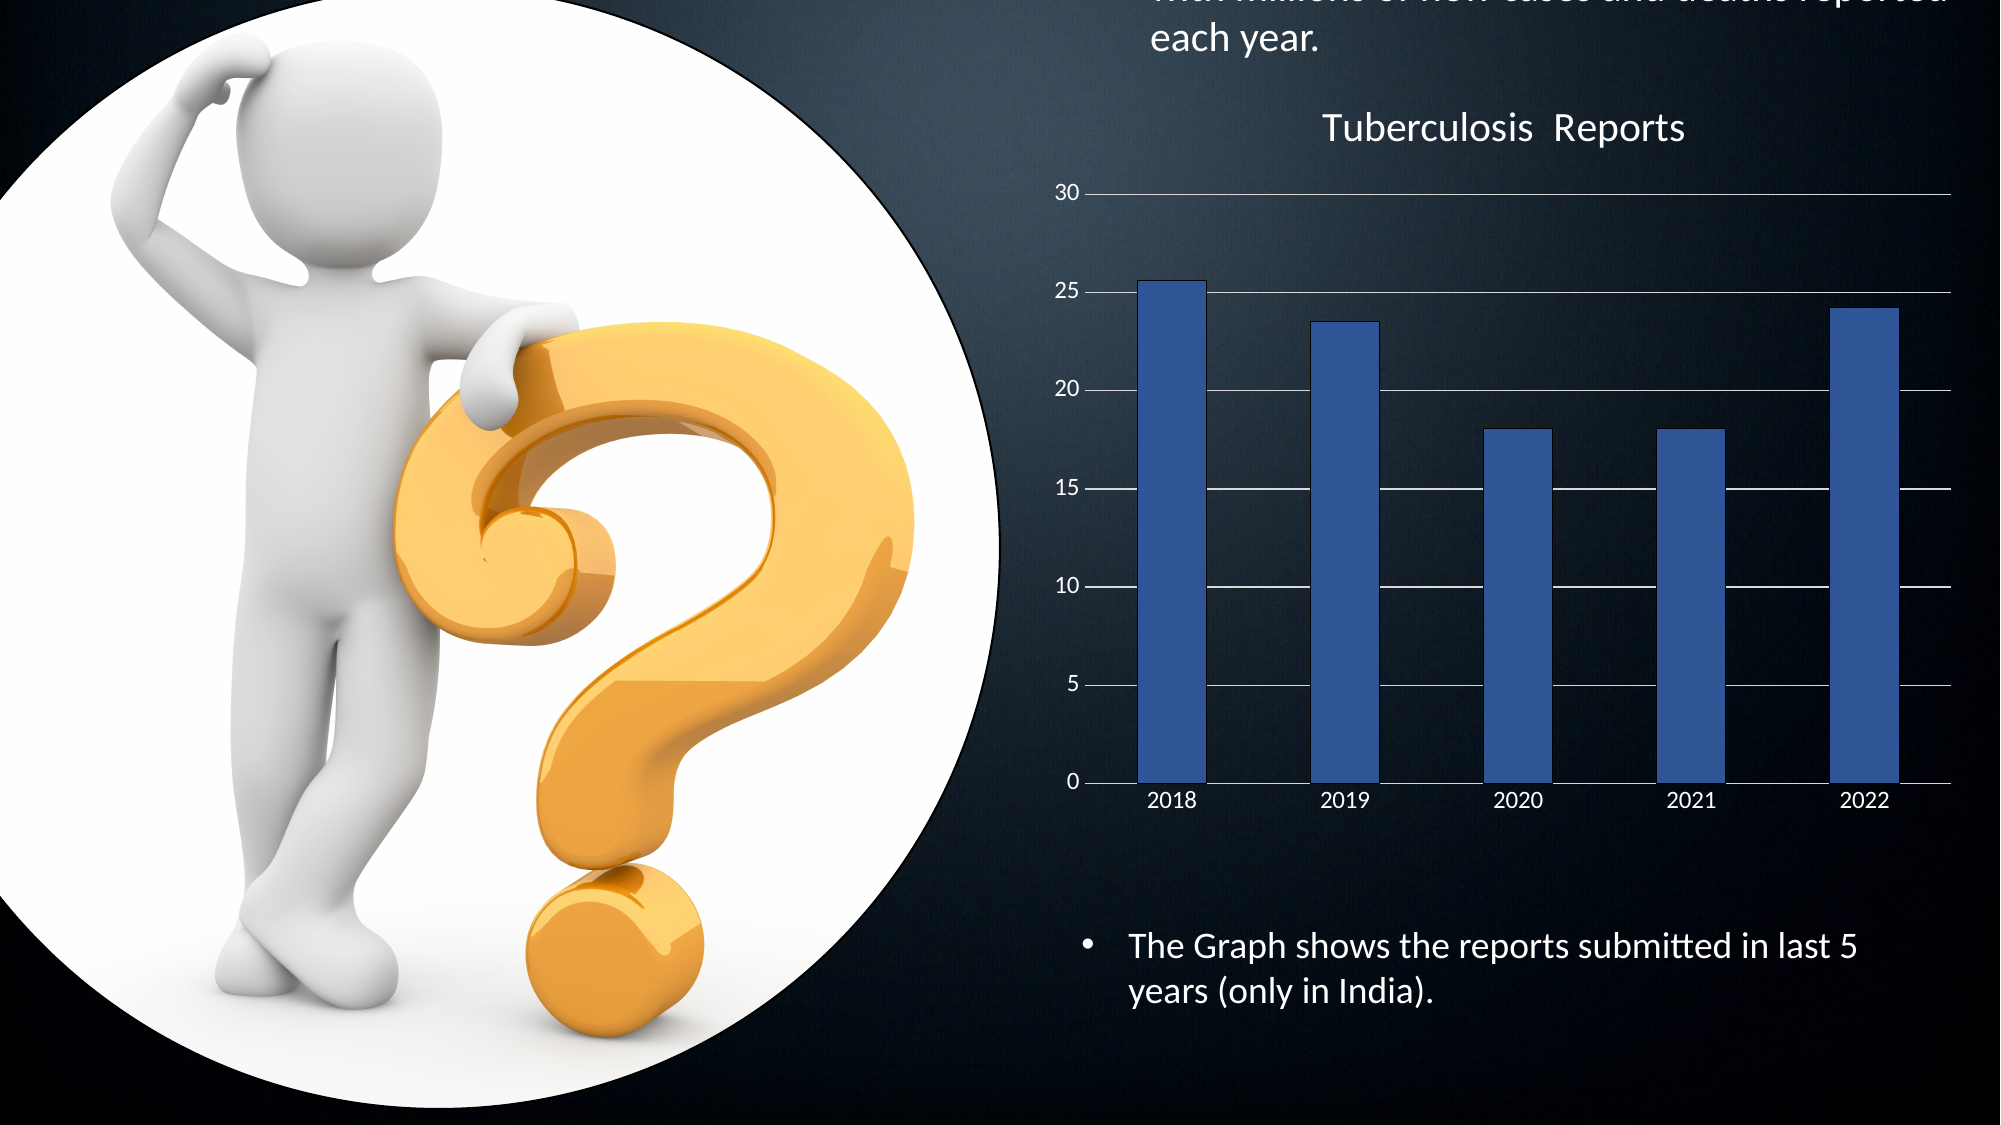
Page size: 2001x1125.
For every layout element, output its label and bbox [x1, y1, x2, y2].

text_box [1026, 4, 2000, 1125]
picture [0, 0, 2000, 1125]
